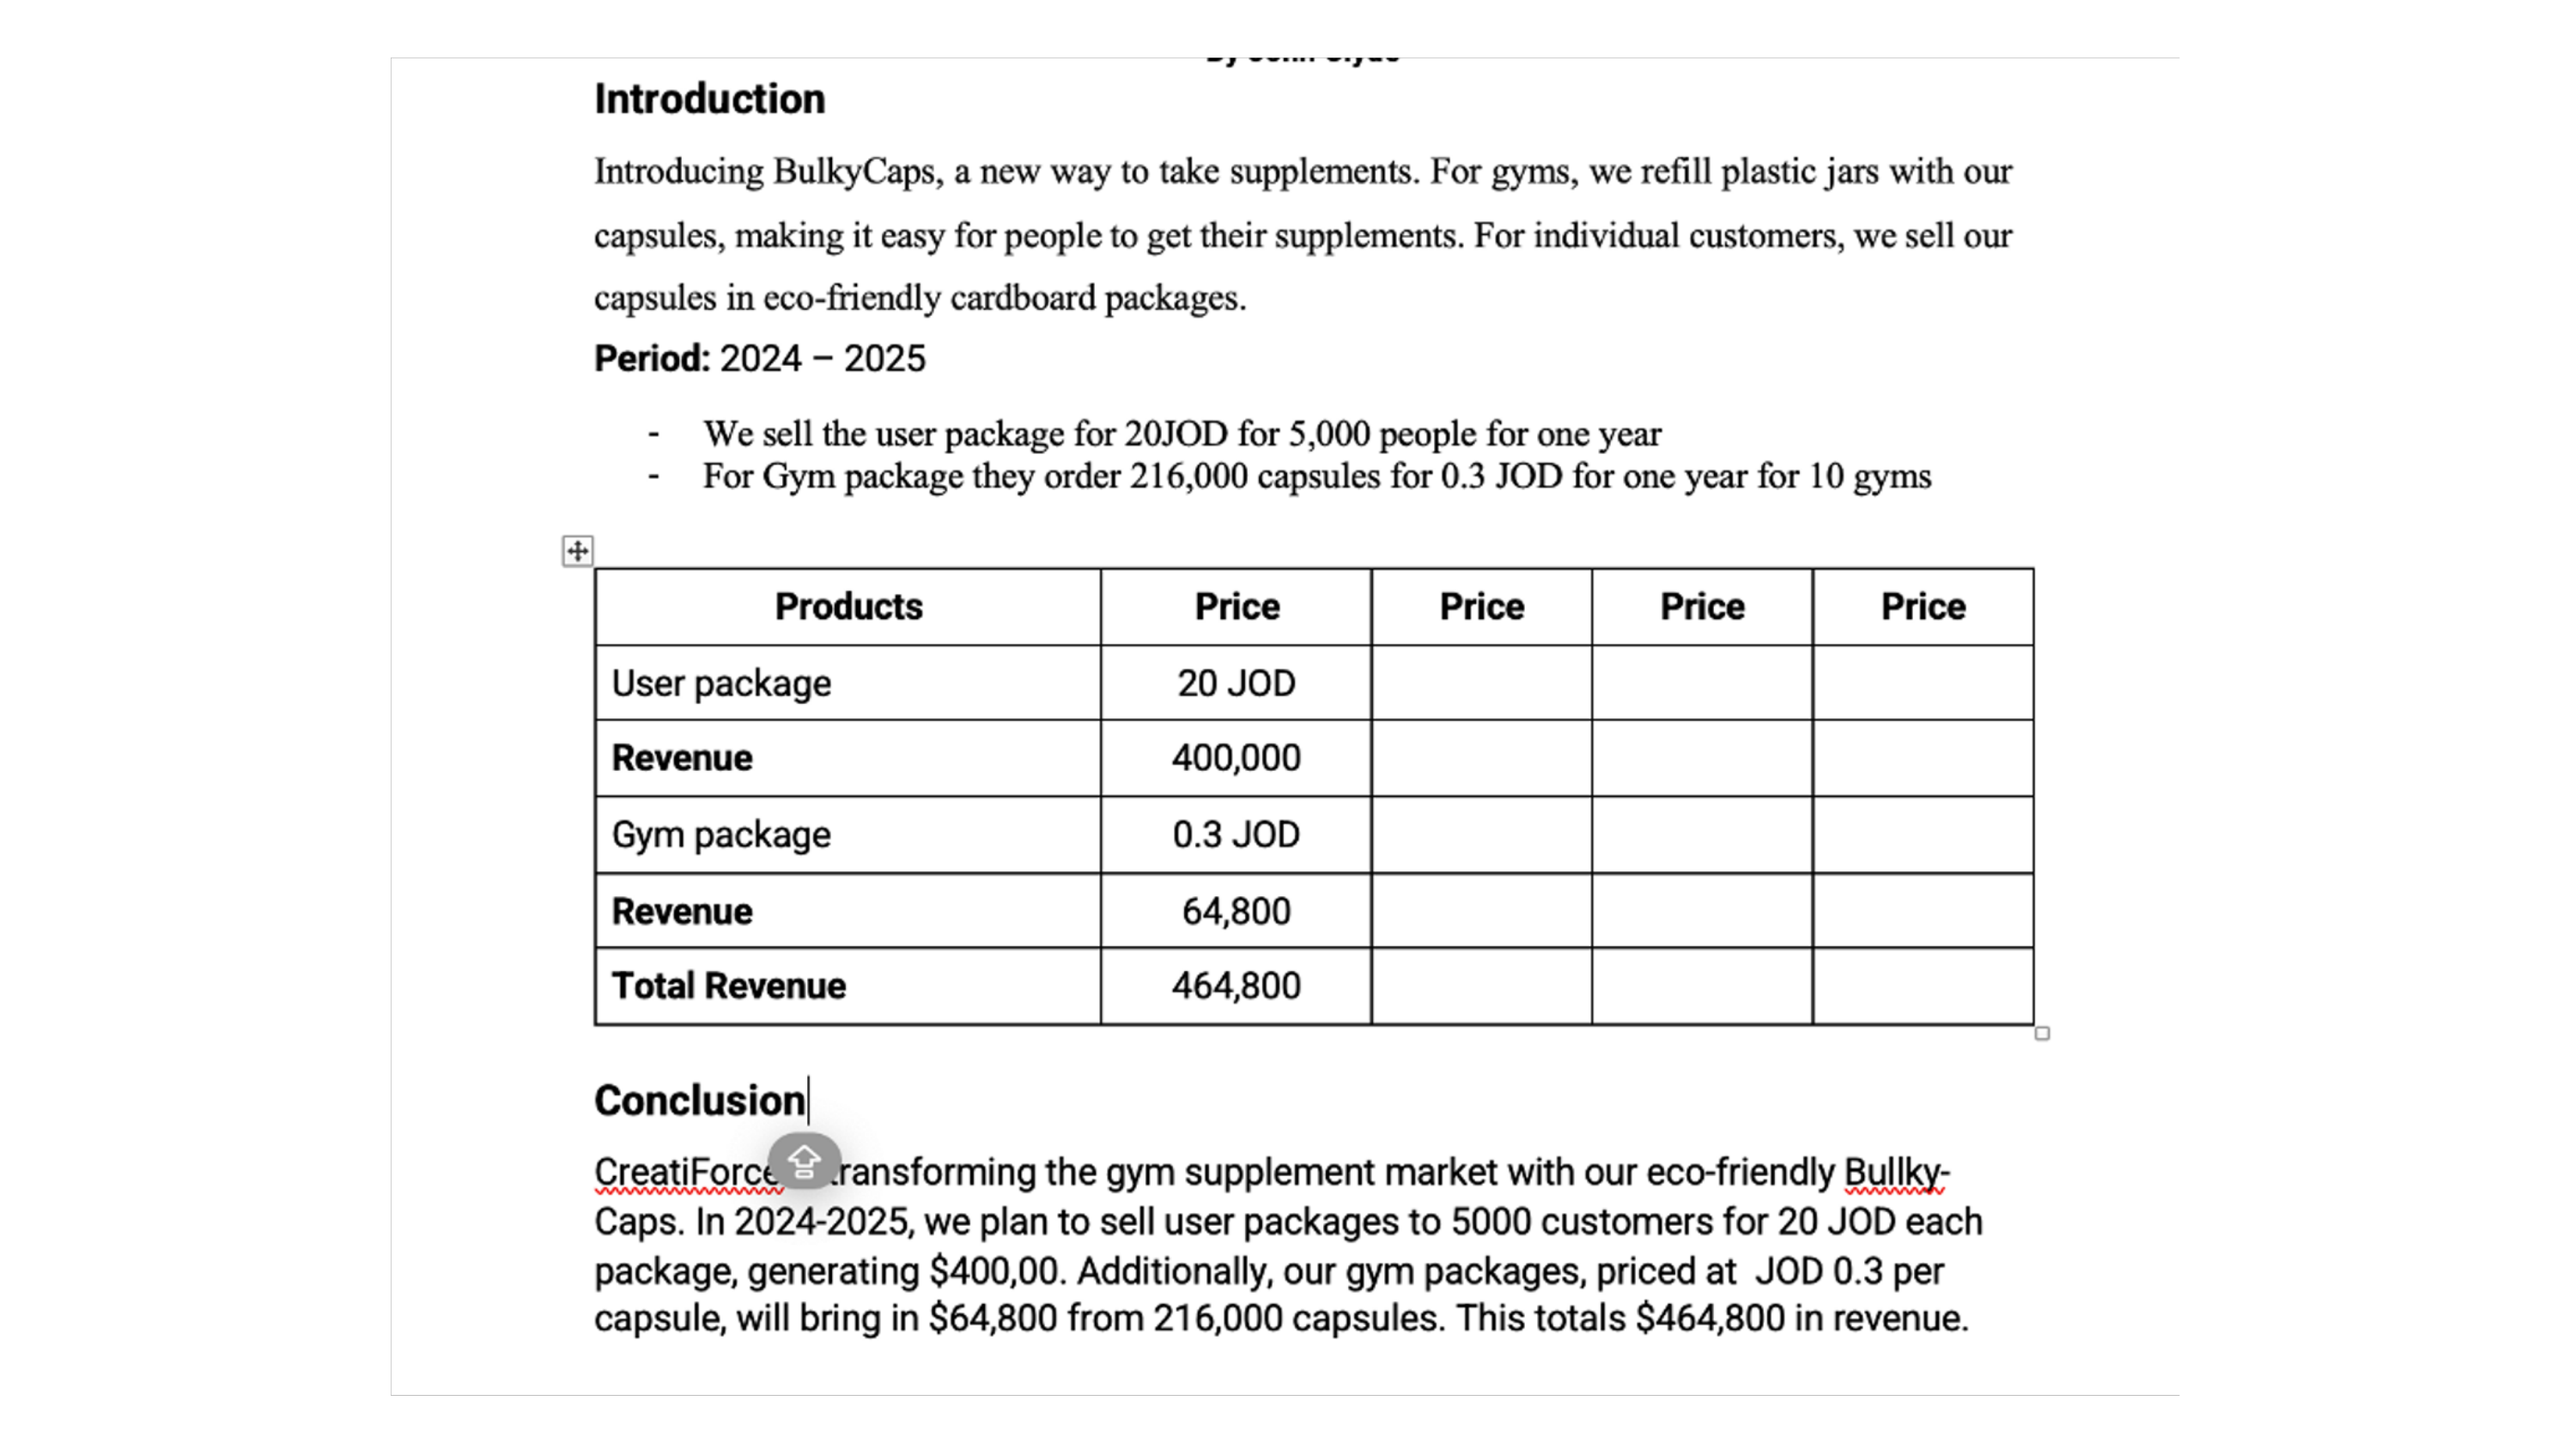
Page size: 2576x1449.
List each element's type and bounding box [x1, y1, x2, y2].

text_box [390, 57, 2180, 1397]
